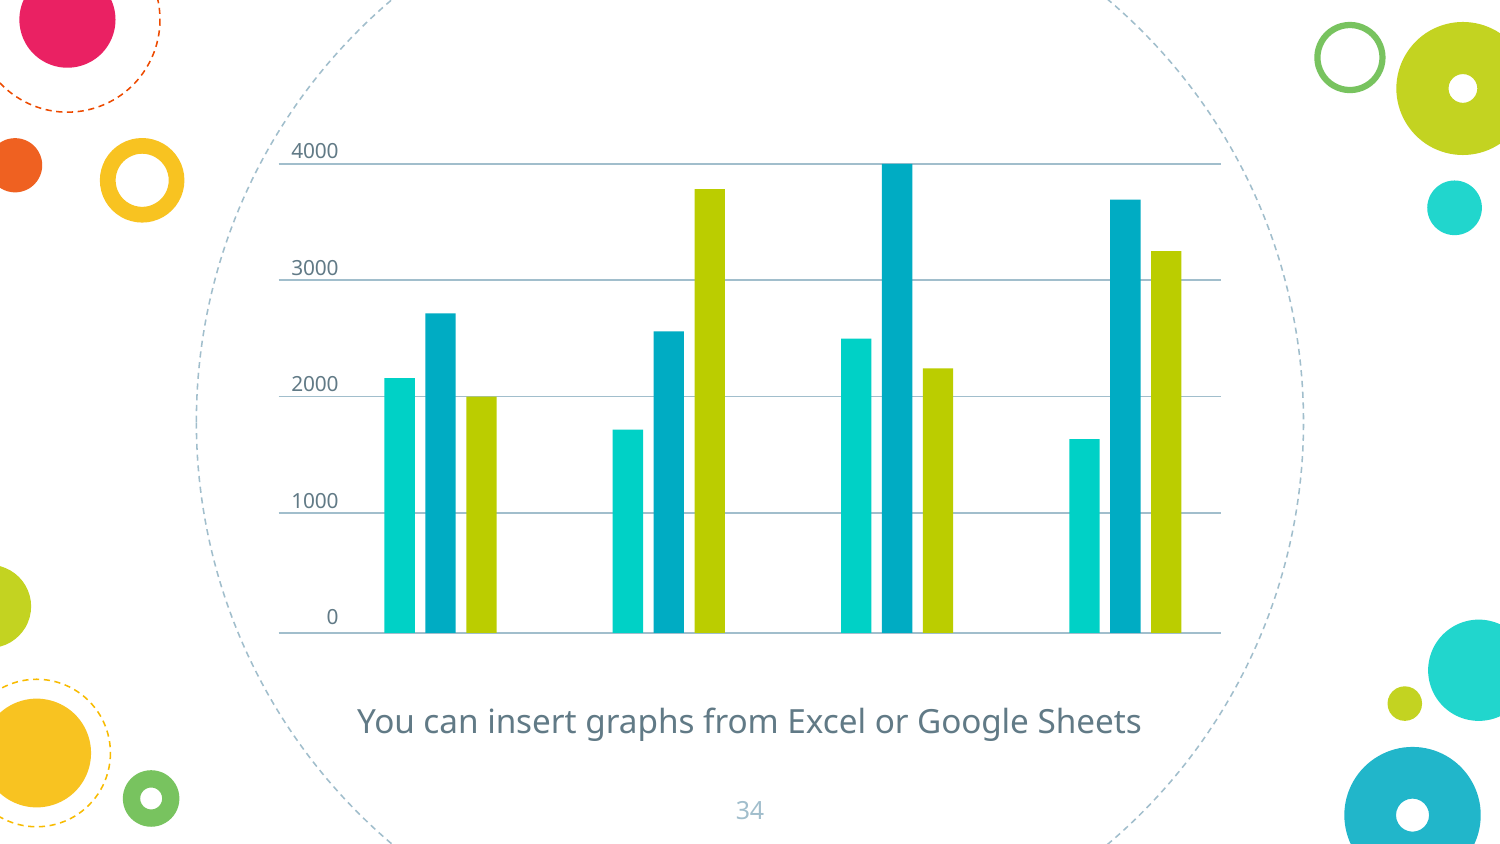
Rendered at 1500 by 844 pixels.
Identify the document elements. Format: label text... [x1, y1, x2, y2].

text_box [653, 331, 684, 395]
text_box 4000 3000 2000 1000 0 [278, 170, 339, 279]
text_box [881, 289, 913, 395]
text_box [653, 404, 684, 512]
text_box [1151, 404, 1182, 512]
text_box [922, 522, 954, 632]
text_box [881, 522, 913, 632]
text_box [1151, 251, 1182, 279]
text_box 4000 3000 2000 1000 0 [278, 287, 339, 396]
text_box [922, 404, 954, 512]
text_box [841, 338, 872, 395]
text_box [694, 289, 725, 395]
text_box [425, 313, 456, 395]
text_box [881, 173, 913, 279]
text_box [612, 522, 644, 632]
text_box [922, 368, 954, 395]
text_box [1110, 404, 1141, 512]
text_box [466, 522, 497, 632]
text_box [694, 522, 725, 632]
text_box 4000 3000 2000 1000 0 [278, 520, 339, 632]
text_box [1069, 522, 1100, 632]
text_box [1069, 439, 1100, 512]
text_box 4000 3000 2000 1000 0 [278, 137, 339, 163]
text_box [1110, 199, 1141, 279]
list You can insert graphs from Excel or Google Sheets [204, 685, 1296, 771]
text_box [694, 189, 725, 279]
text_box [612, 429, 644, 512]
text_box [1110, 289, 1141, 395]
text_box [841, 404, 872, 512]
text_box [841, 522, 872, 632]
text_box [384, 522, 415, 632]
slide_number 34 [711, 779, 789, 844]
text_box [384, 404, 415, 512]
text_box [694, 404, 725, 512]
text_box [881, 404, 913, 512]
text_box [466, 404, 497, 512]
text_box [1151, 522, 1182, 632]
text_box [384, 378, 415, 395]
text_box [653, 522, 684, 632]
text_box [425, 522, 456, 632]
text_box 4000 3000 2000 1000 0 [278, 402, 339, 512]
text_box [1110, 522, 1141, 632]
text_box [425, 404, 456, 512]
text_box [1151, 289, 1182, 395]
